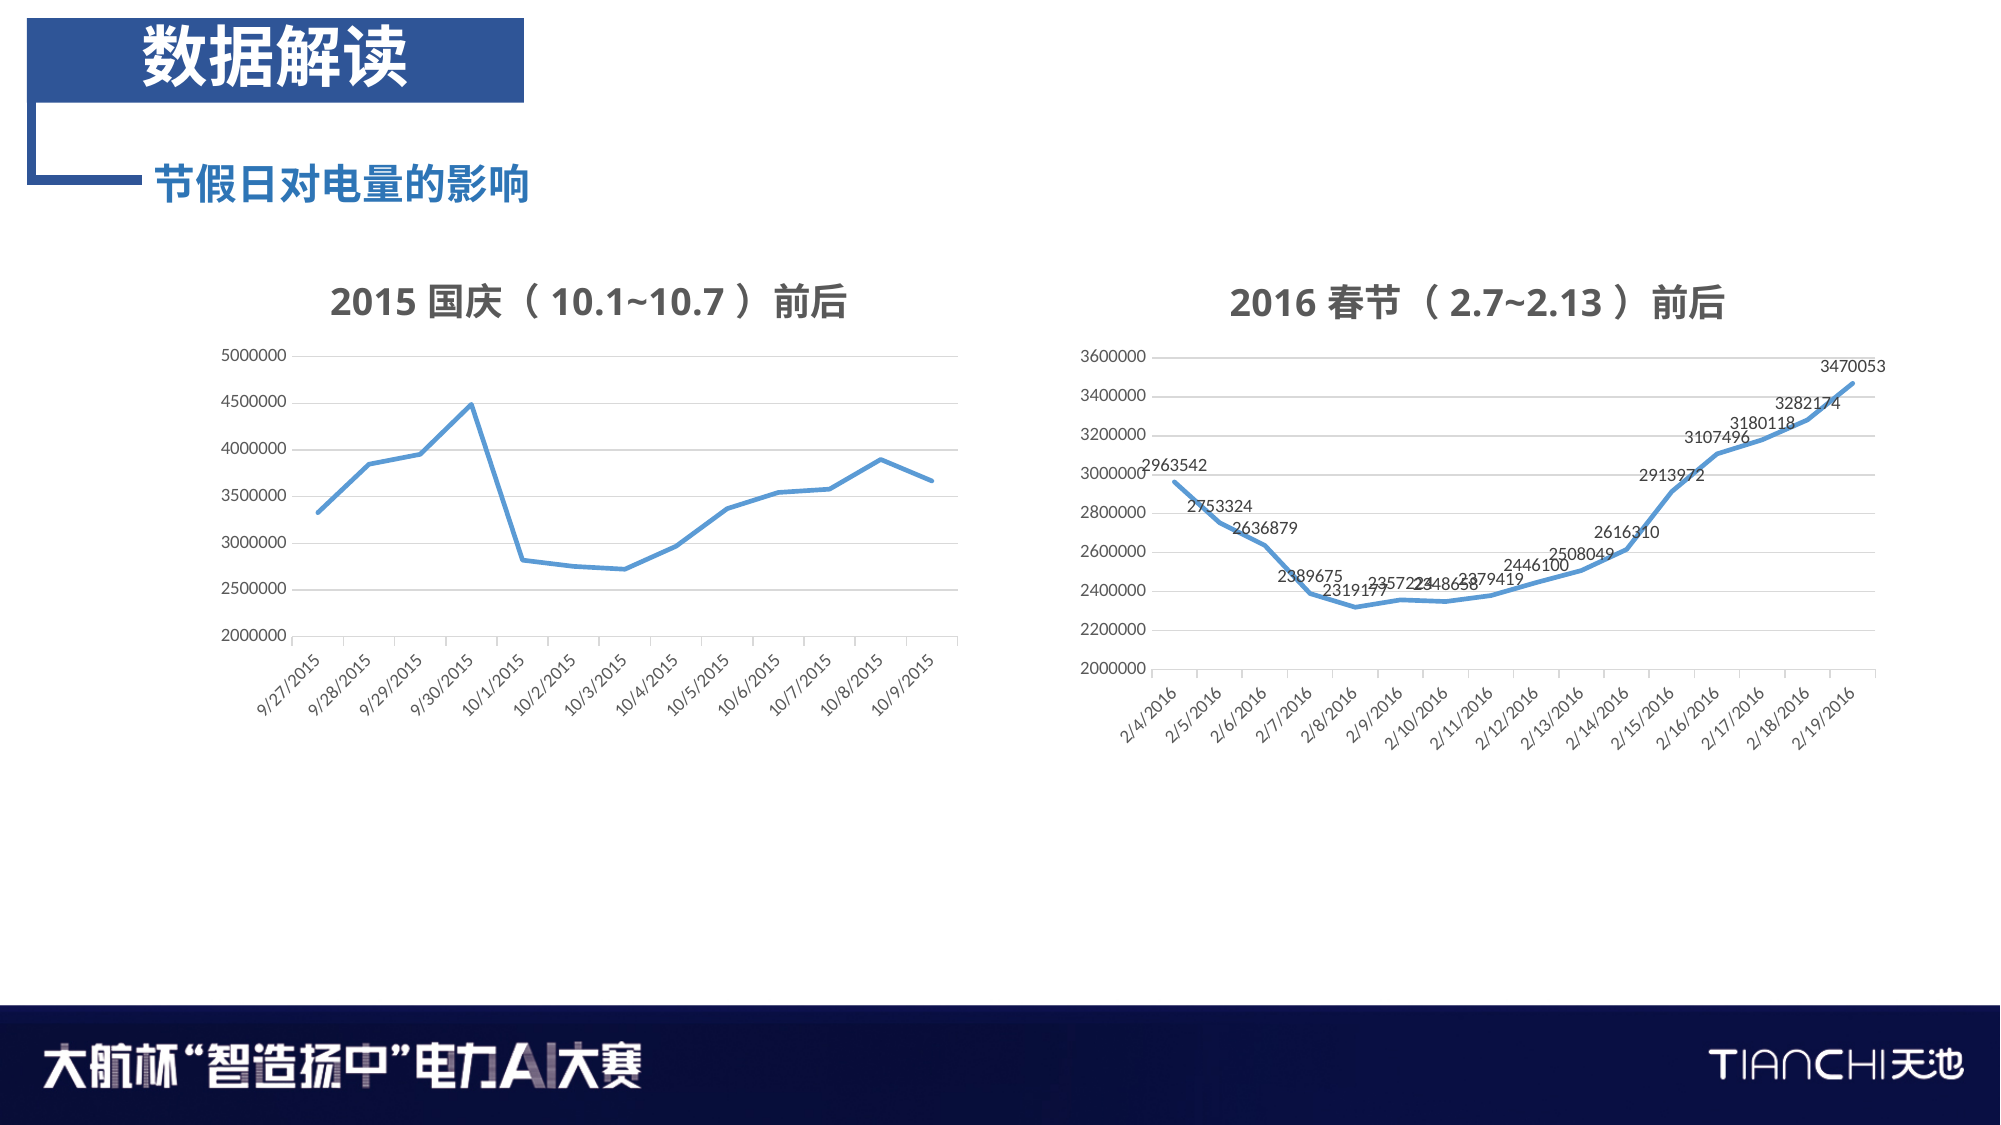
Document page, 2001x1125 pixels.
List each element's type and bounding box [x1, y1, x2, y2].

text_box [24, 62, 150, 173]
list [0, 0, 2000, 1125]
chart [205, 245, 973, 733]
chart [1063, 245, 1892, 766]
